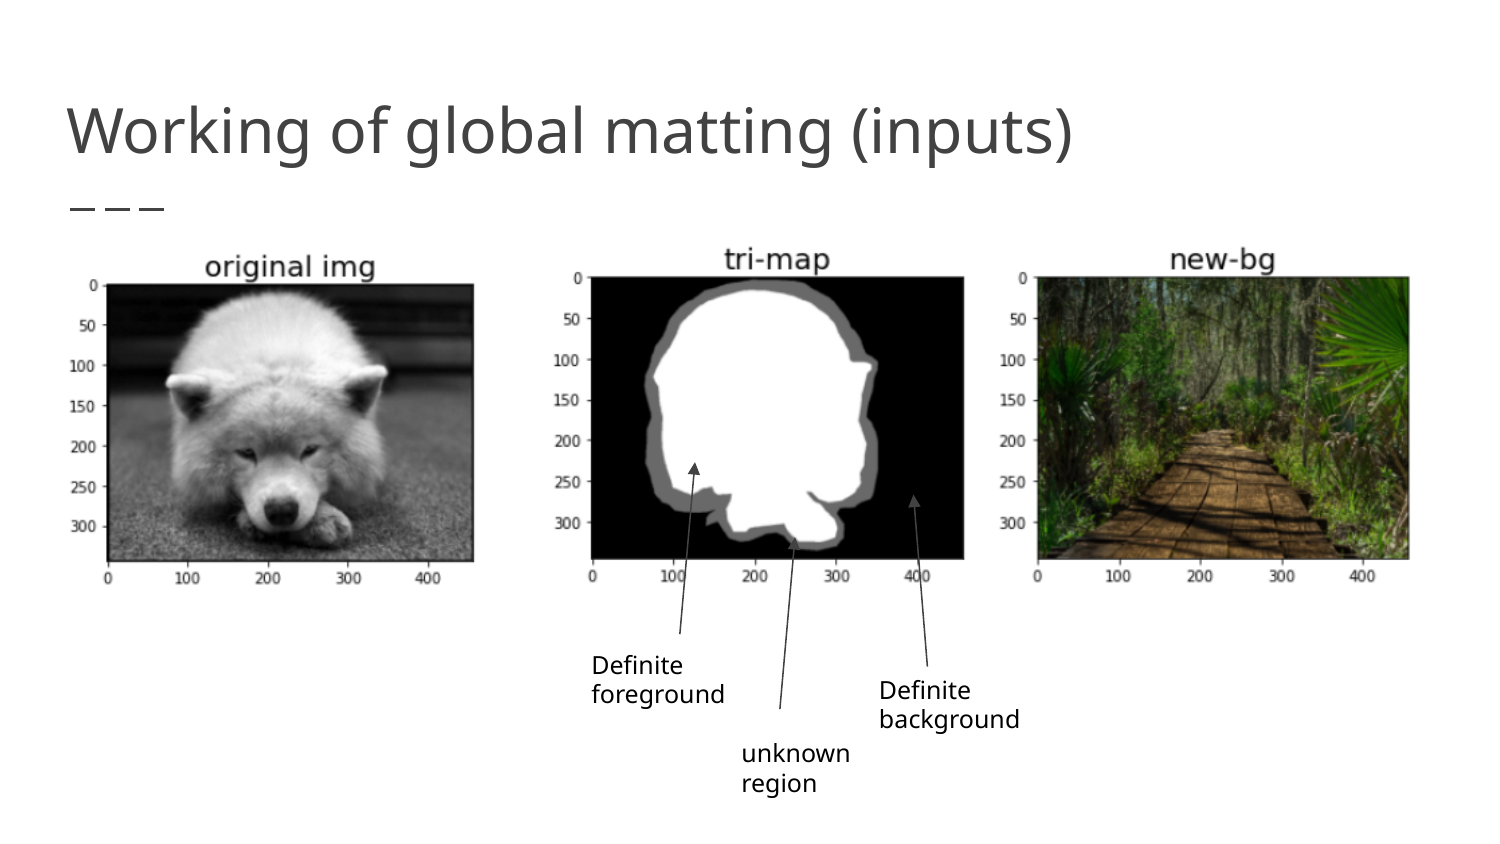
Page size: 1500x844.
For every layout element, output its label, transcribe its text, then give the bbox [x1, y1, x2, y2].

text_box Definite foreground [576, 642, 784, 723]
text_box unknown region [726, 722, 934, 772]
title Working of global matting (inputs) [51, 61, 1449, 182]
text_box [679, 461, 696, 635]
picture [50, 237, 498, 644]
text_box Definite background [863, 659, 1071, 748]
picture [527, 209, 1450, 635]
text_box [779, 536, 796, 710]
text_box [913, 494, 928, 667]
